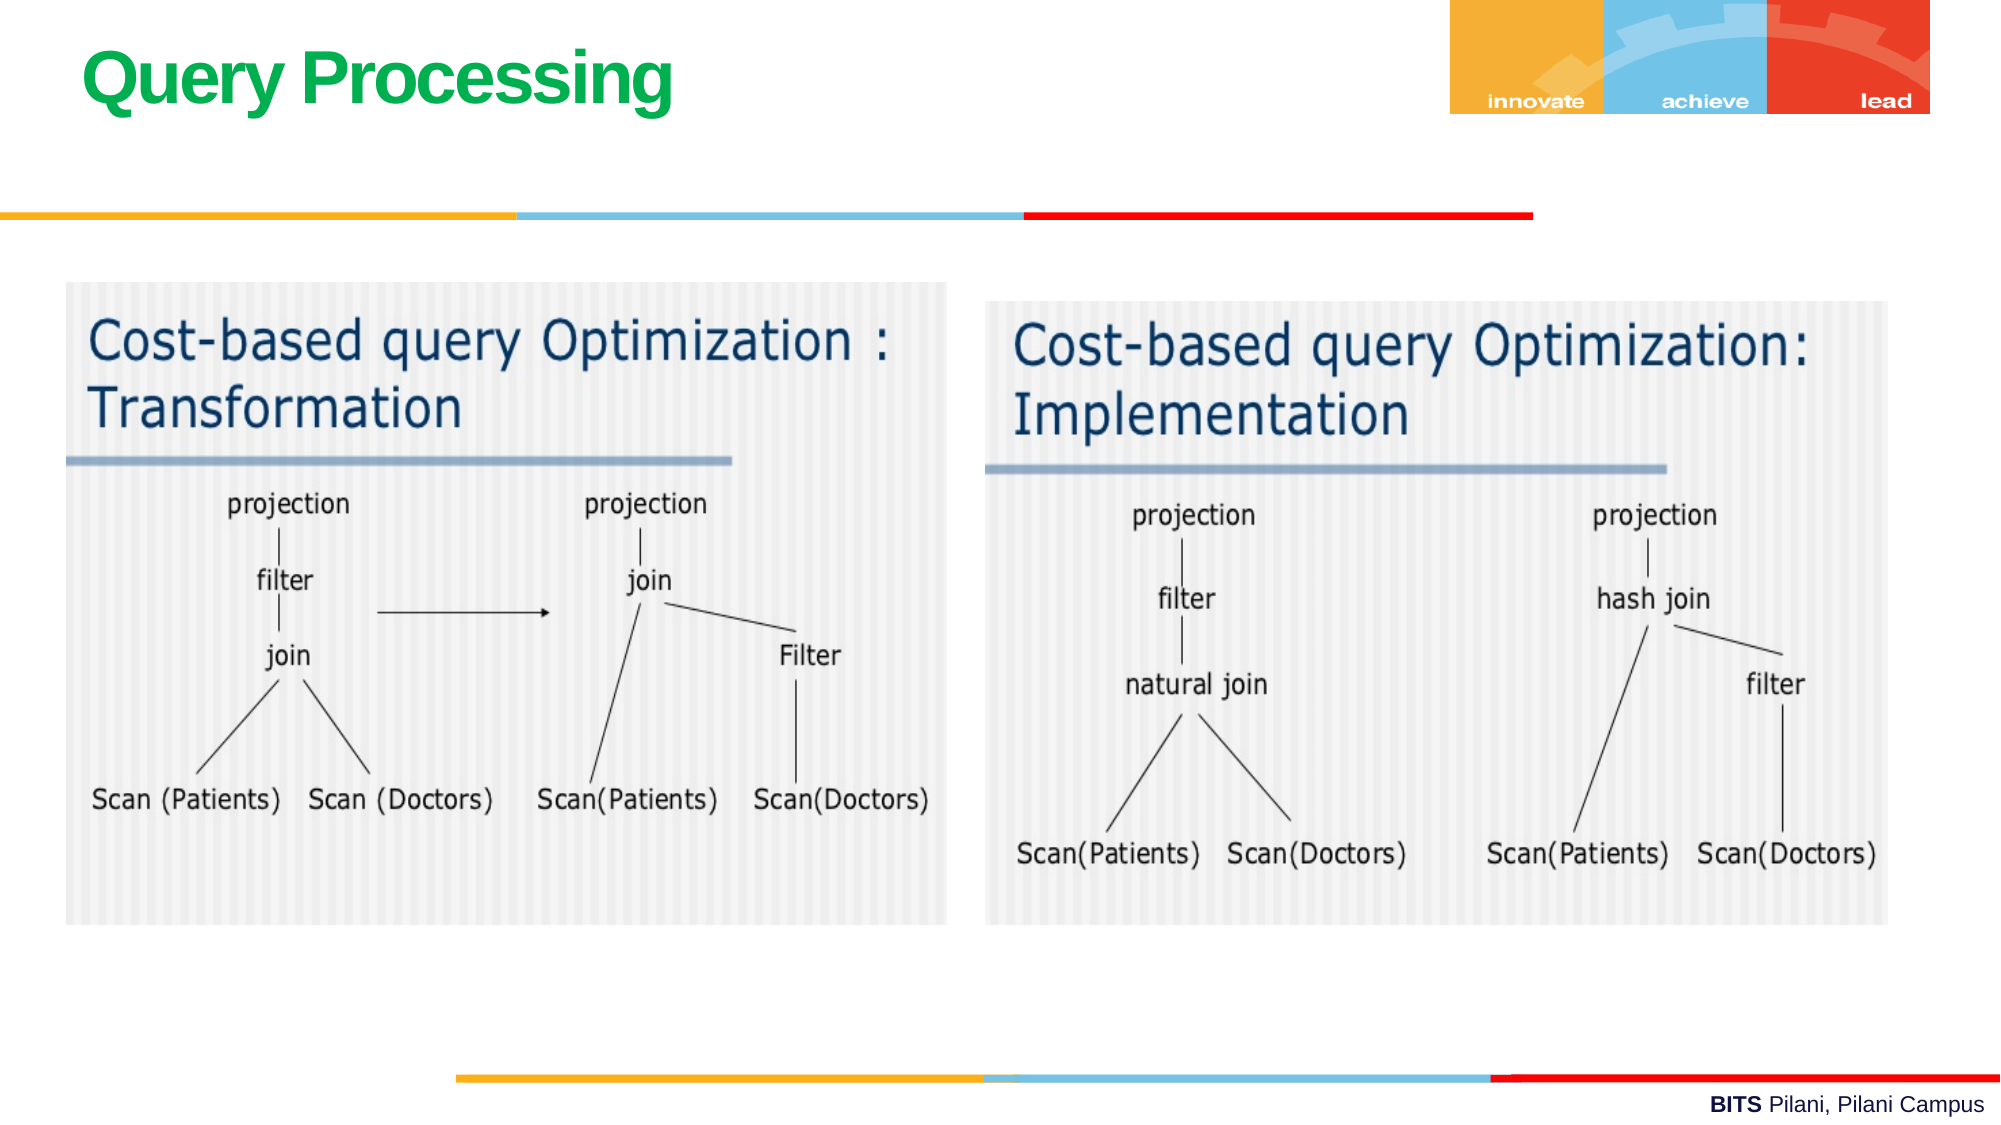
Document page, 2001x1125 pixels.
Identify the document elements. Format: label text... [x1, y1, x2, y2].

picture [985, 301, 1888, 925]
picture [66, 282, 947, 925]
list Query Processing [66, 24, 1450, 213]
picture [1449, 0, 1930, 114]
